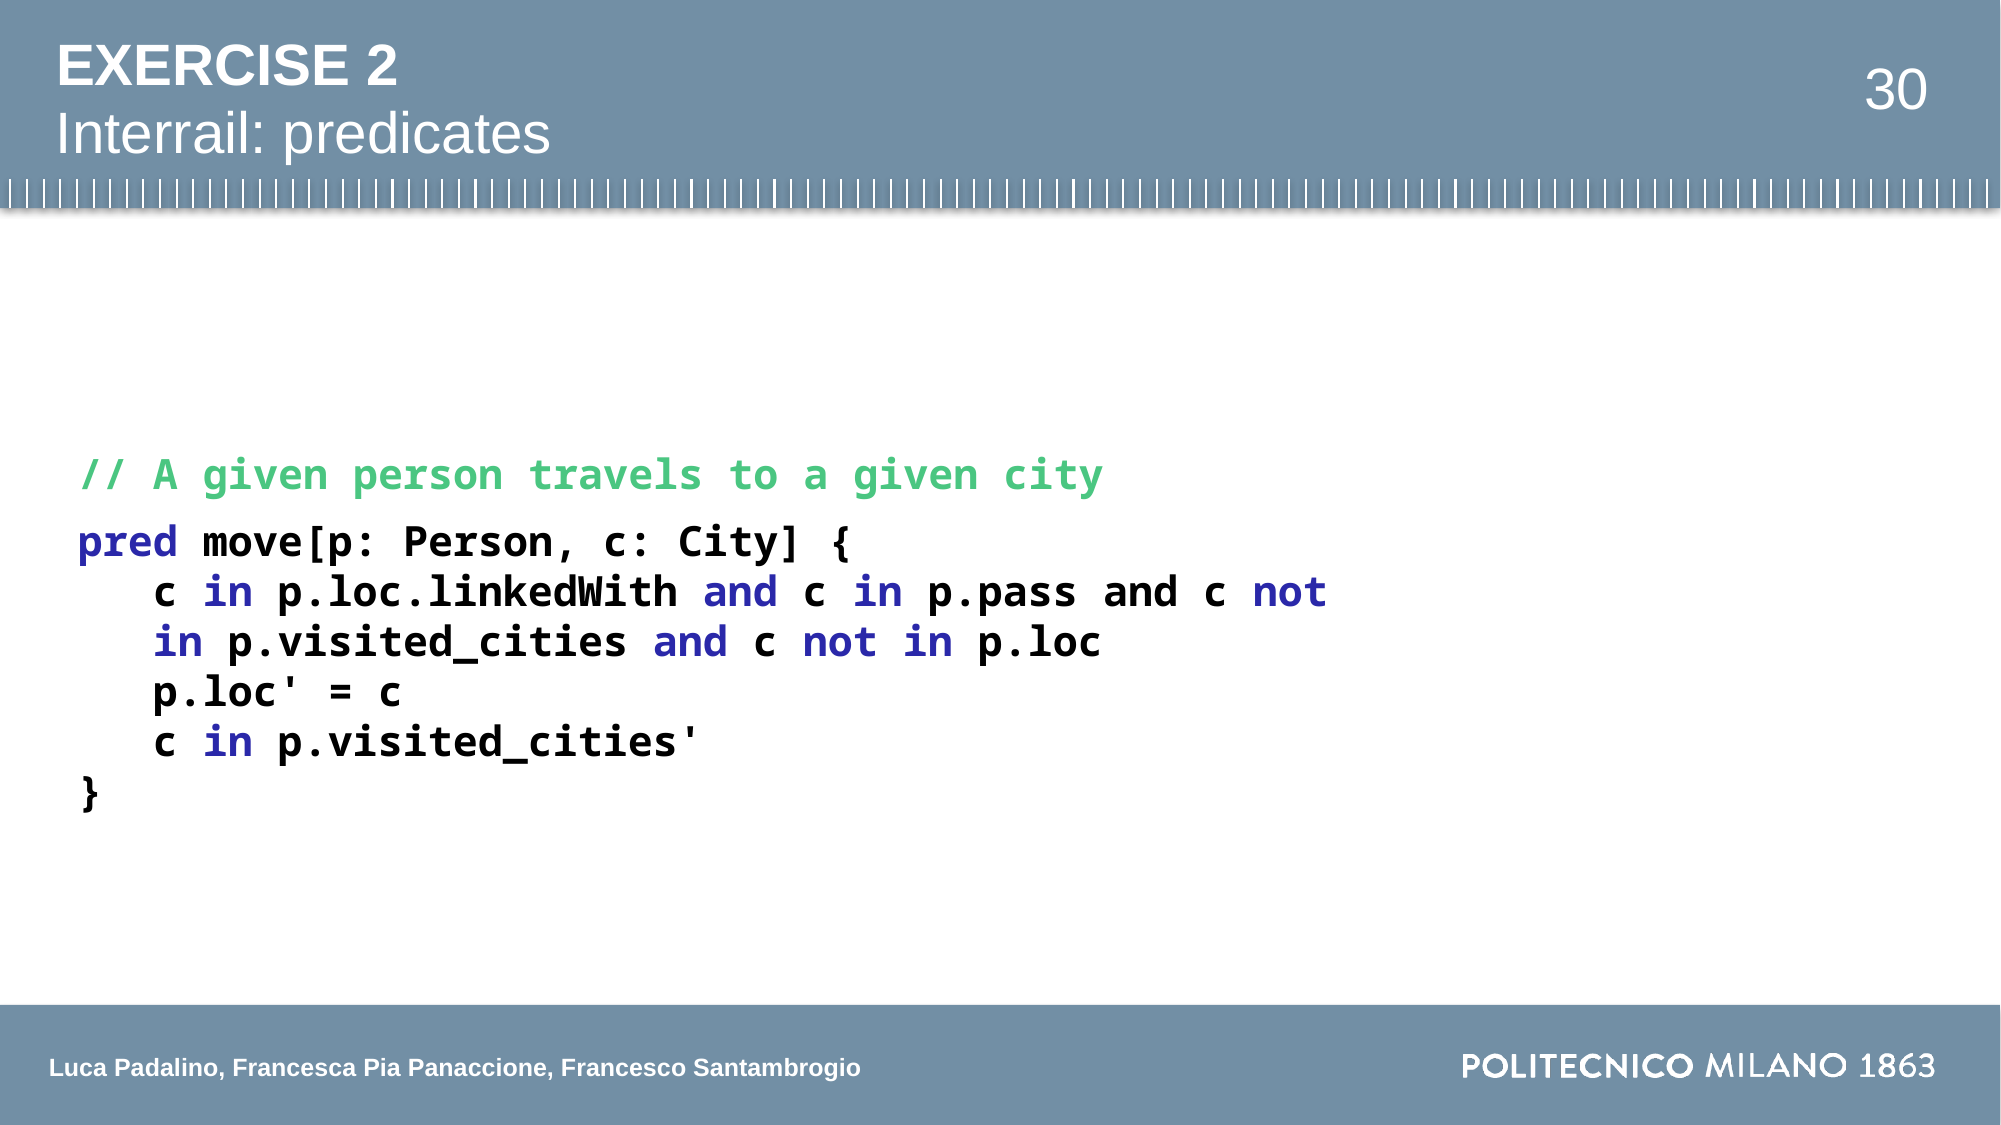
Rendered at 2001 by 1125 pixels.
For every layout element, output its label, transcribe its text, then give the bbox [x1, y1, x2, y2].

text_box // A given person travels to a given city [63, 440, 1818, 506]
text_box pred move[p: Person, c: City] { c in p.loc.linkedWith and c in p.pass and c not in p.visited_cities and c not in p.loc p.loc' = c c in p.visited_cities' } [63, 507, 1361, 823]
text_box 30 [1849, 43, 1959, 129]
text_box EXERCISE 2 [40, 19, 1261, 210]
text_box Interrail: predicates [40, 87, 970, 173]
picture [1455, 1041, 1942, 1089]
